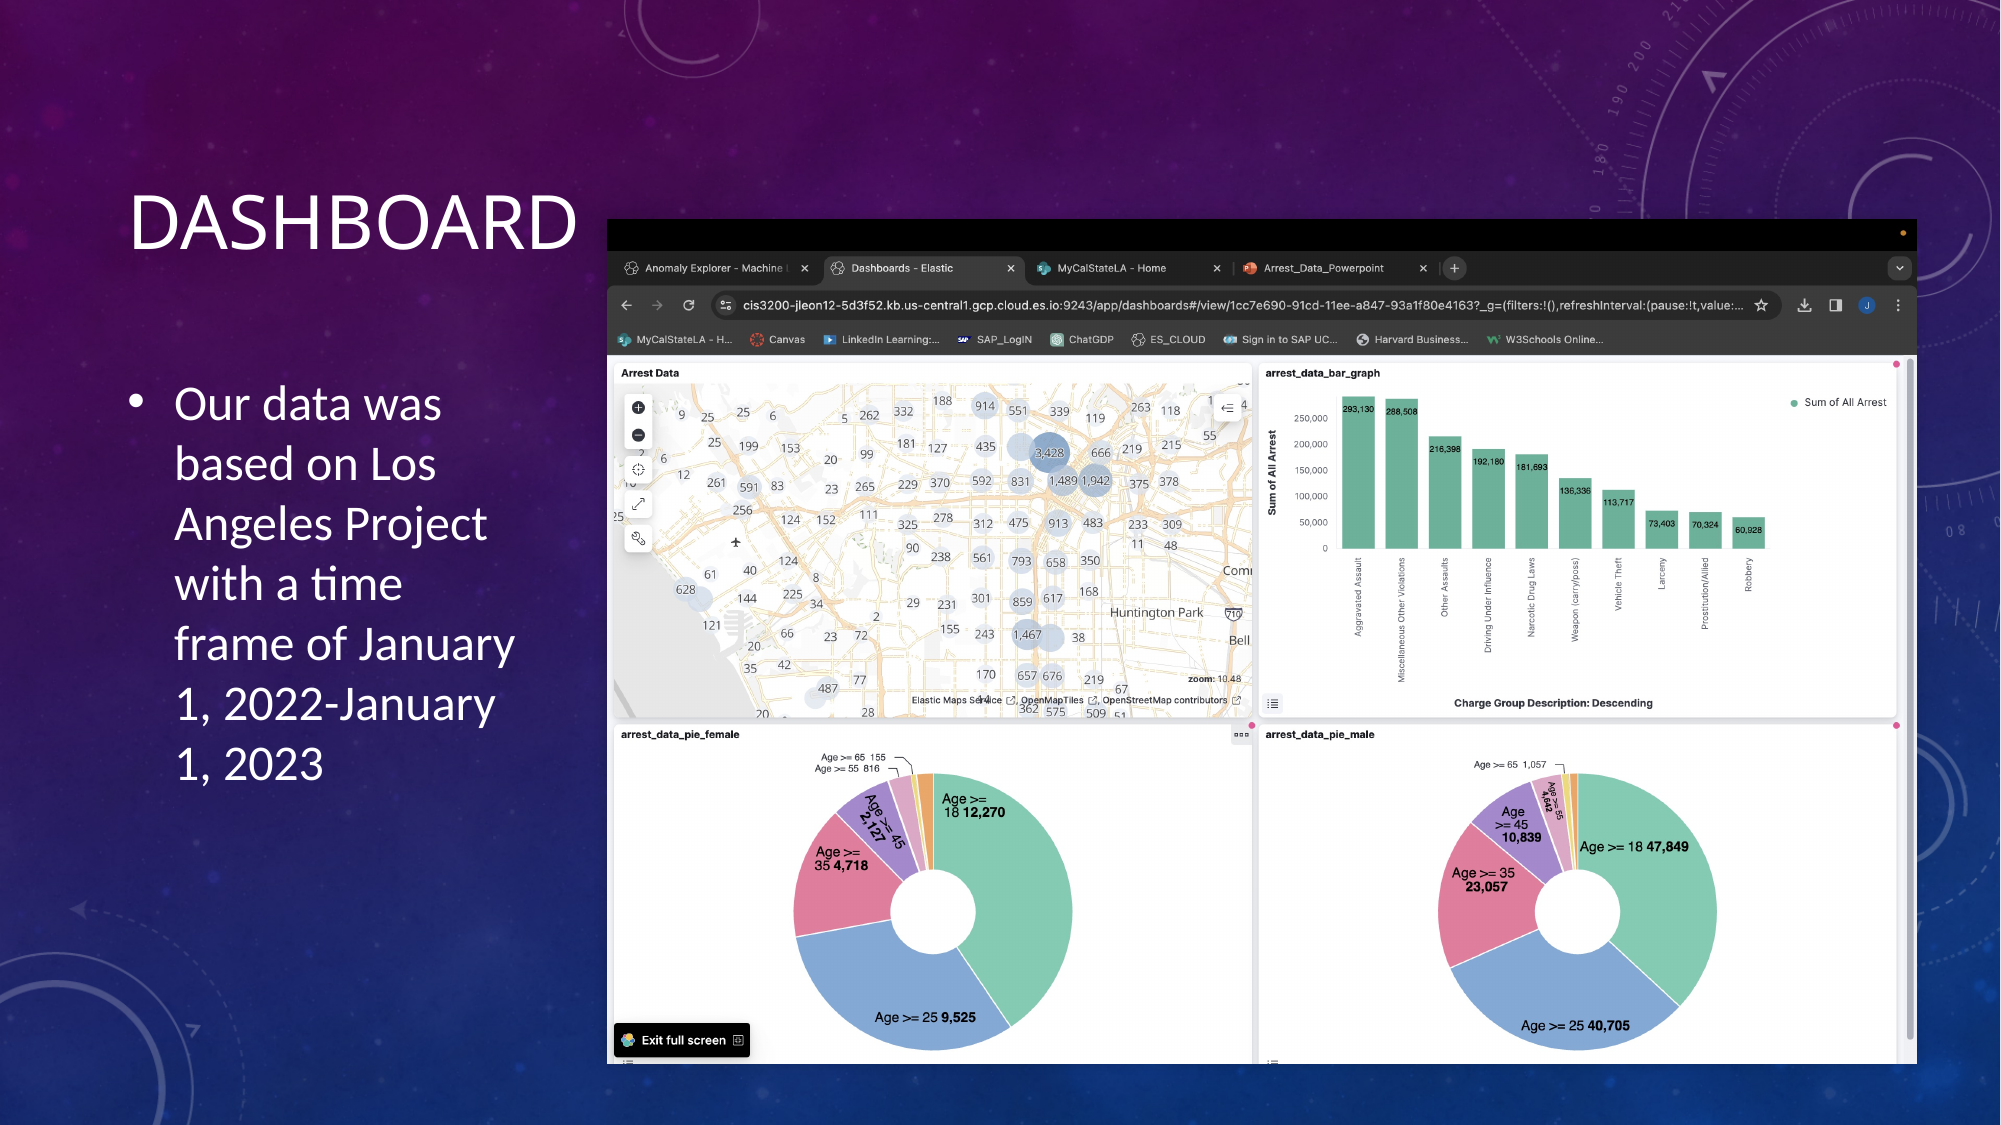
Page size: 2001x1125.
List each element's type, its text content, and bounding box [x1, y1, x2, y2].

text_box Our data was based on Los Angeles Project with a time frame of January 1, 2022-January 1, 2023 [112, 363, 537, 843]
picture [0, 0, 2001, 1125]
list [607, 219, 1917, 1065]
title Dashboard [112, 99, 1775, 339]
